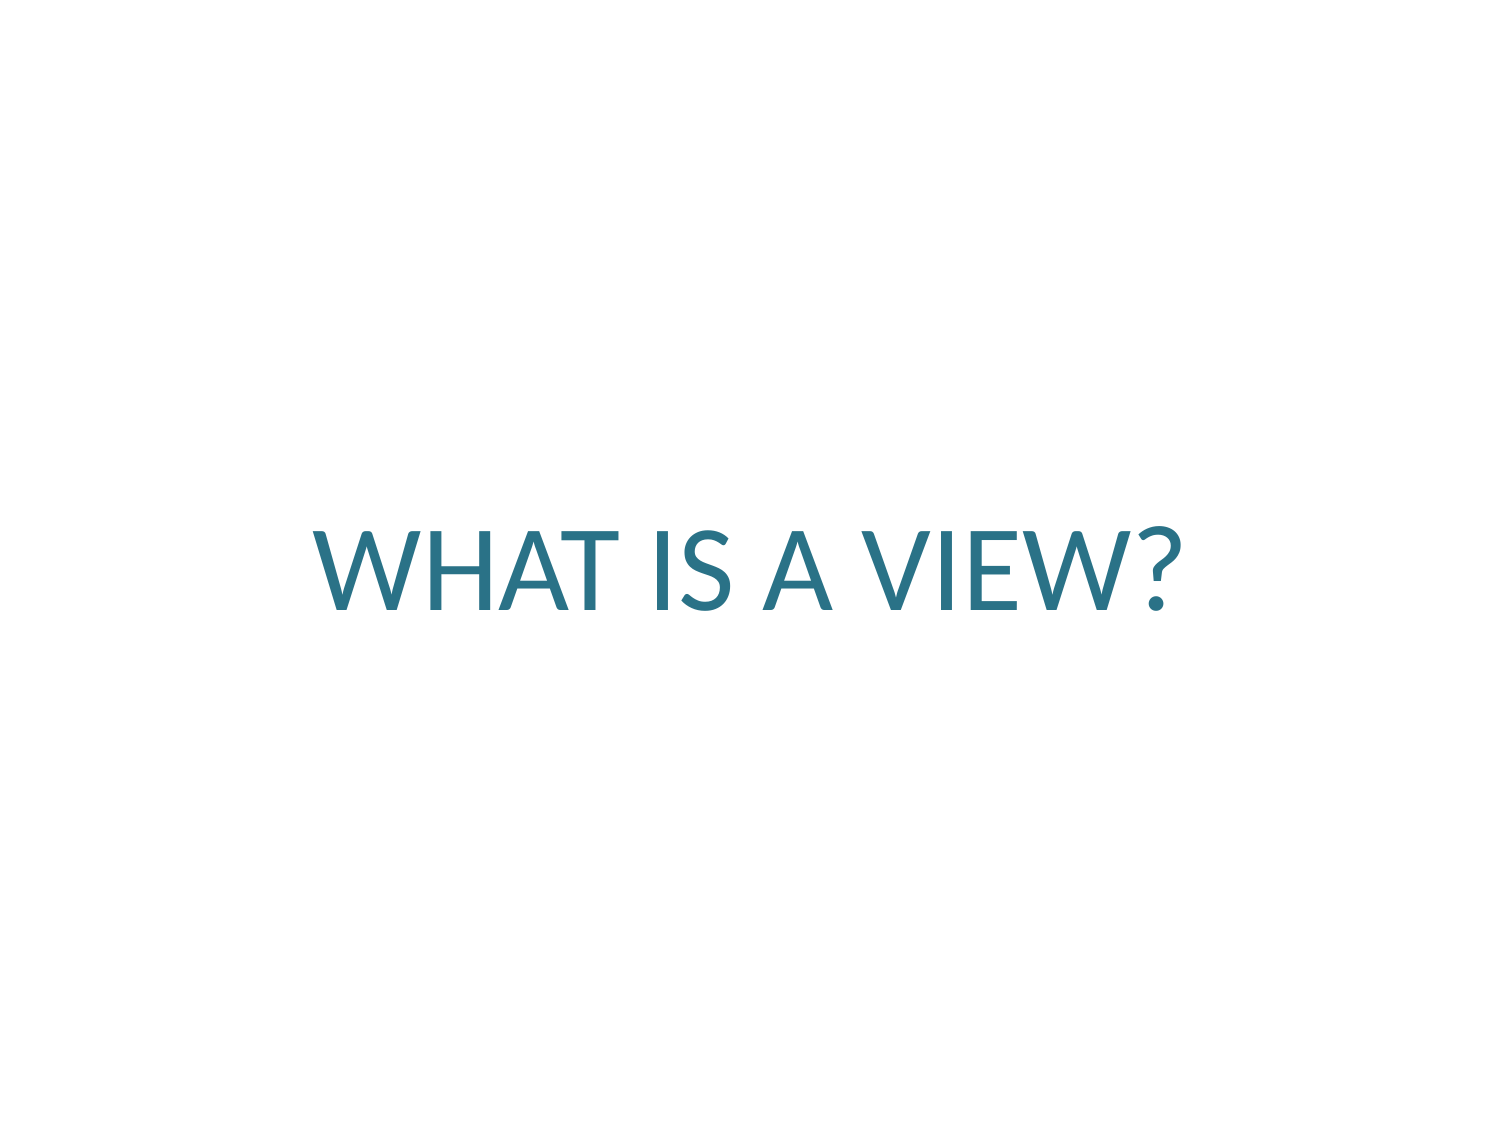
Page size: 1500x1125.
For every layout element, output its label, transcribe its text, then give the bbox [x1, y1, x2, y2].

text_box WHAT IS A VIEW? [112, 504, 1390, 656]
